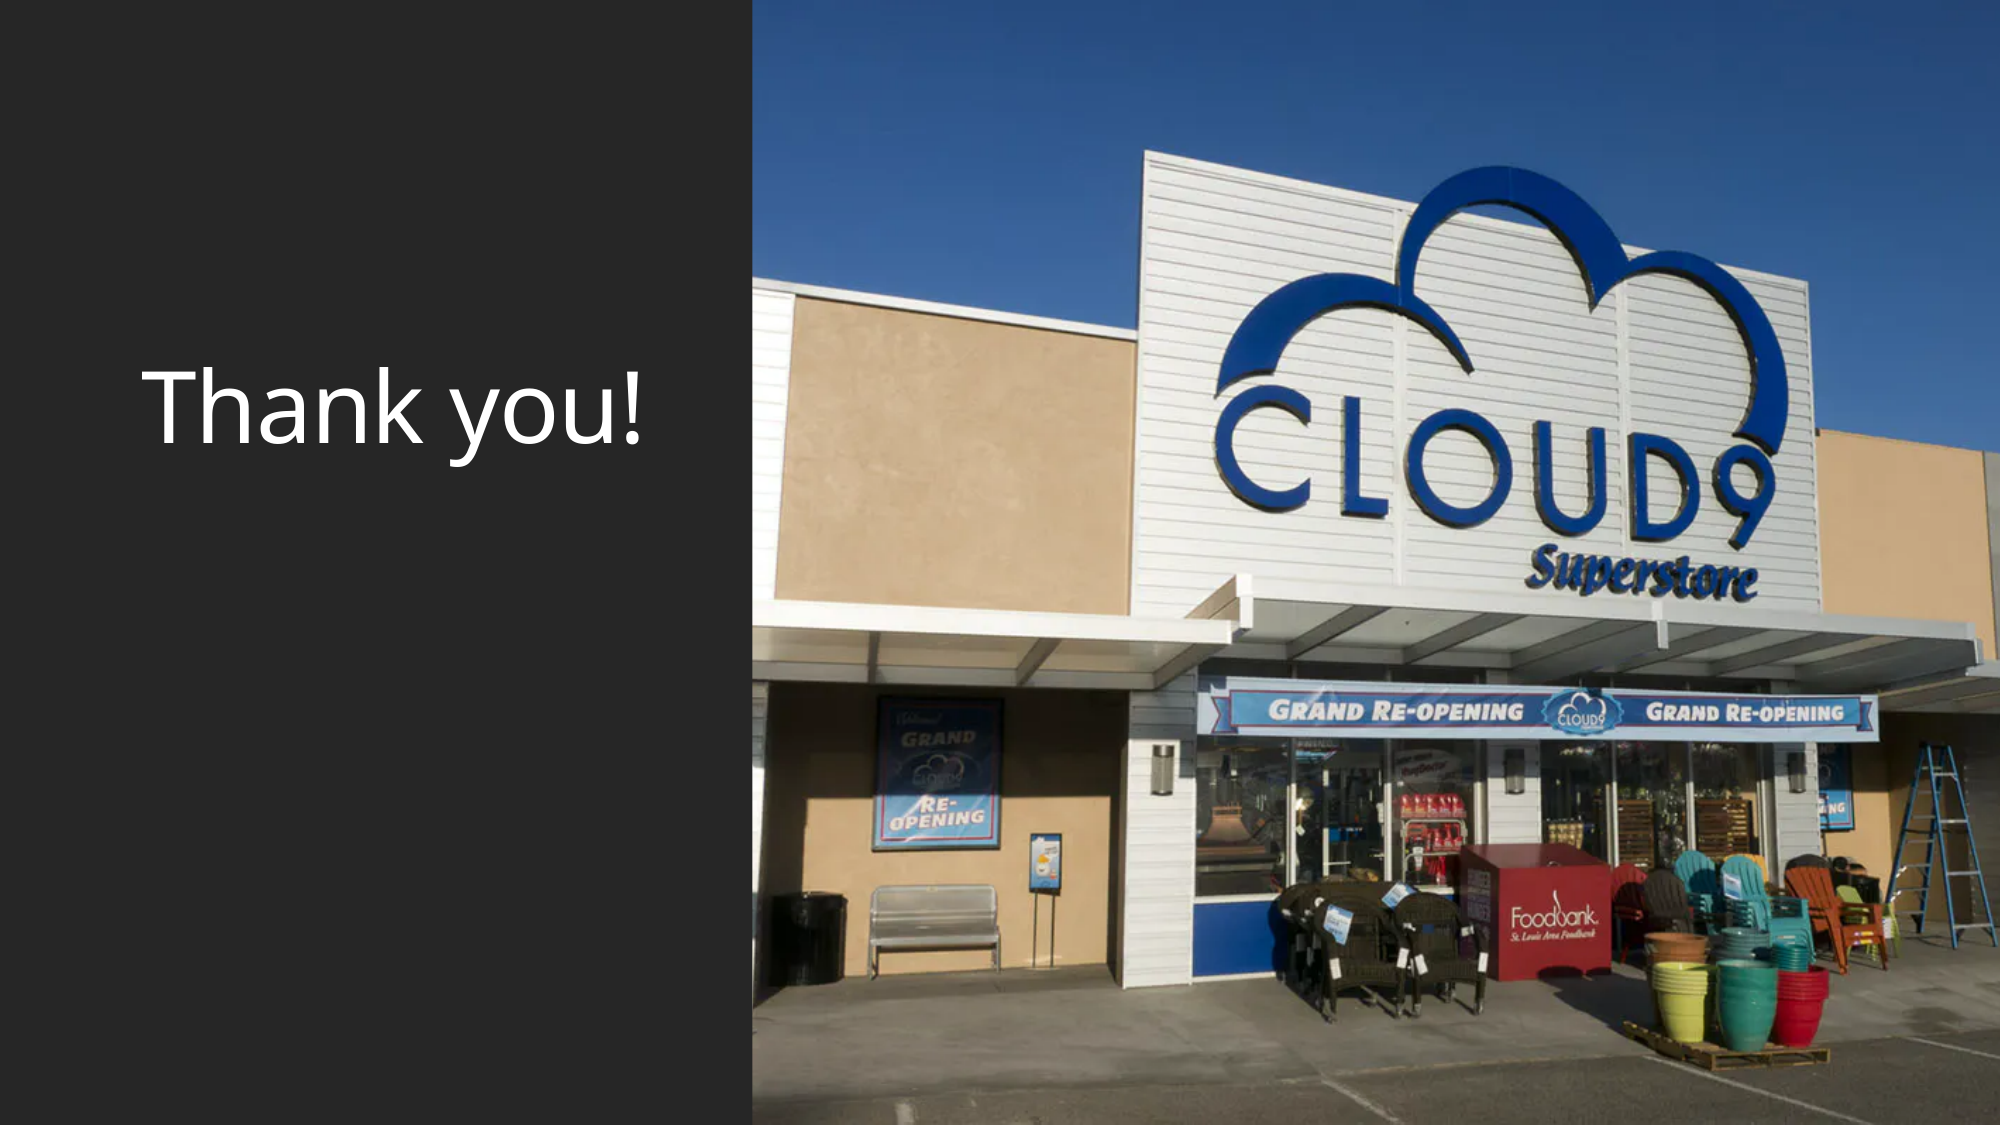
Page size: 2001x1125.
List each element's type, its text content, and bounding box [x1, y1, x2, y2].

title Thank you! [105, 128, 683, 473]
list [751, 0, 2000, 1125]
